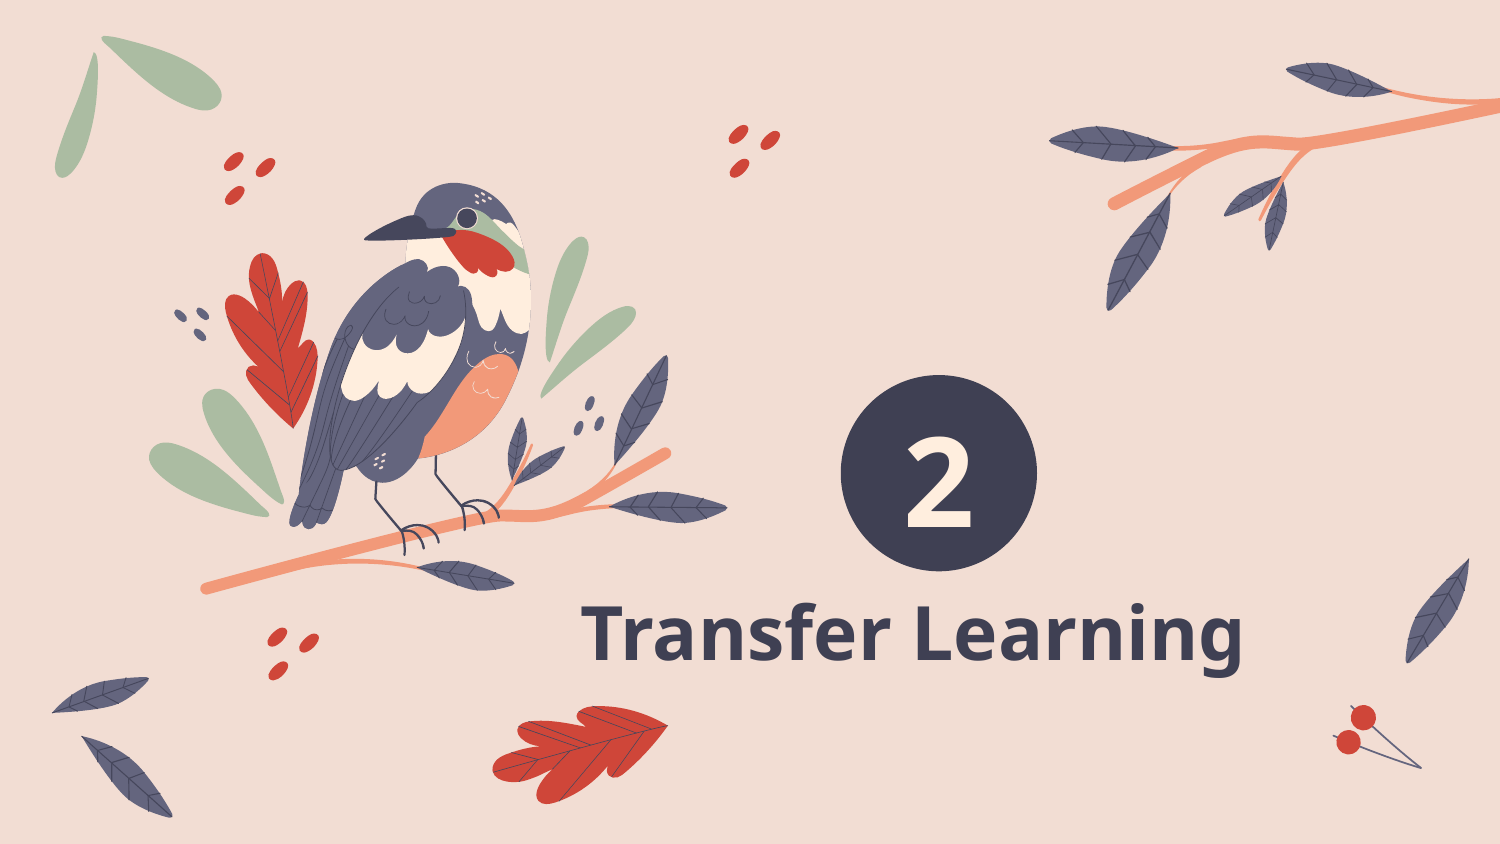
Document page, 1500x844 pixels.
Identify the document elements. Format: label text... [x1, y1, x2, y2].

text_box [145, 151, 729, 681]
title Transfer Learning [734, 579, 1262, 682]
title 2 [840, 408, 1037, 547]
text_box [727, 124, 782, 179]
text_box [865, 375, 1013, 408]
text_box [874, 547, 1004, 572]
